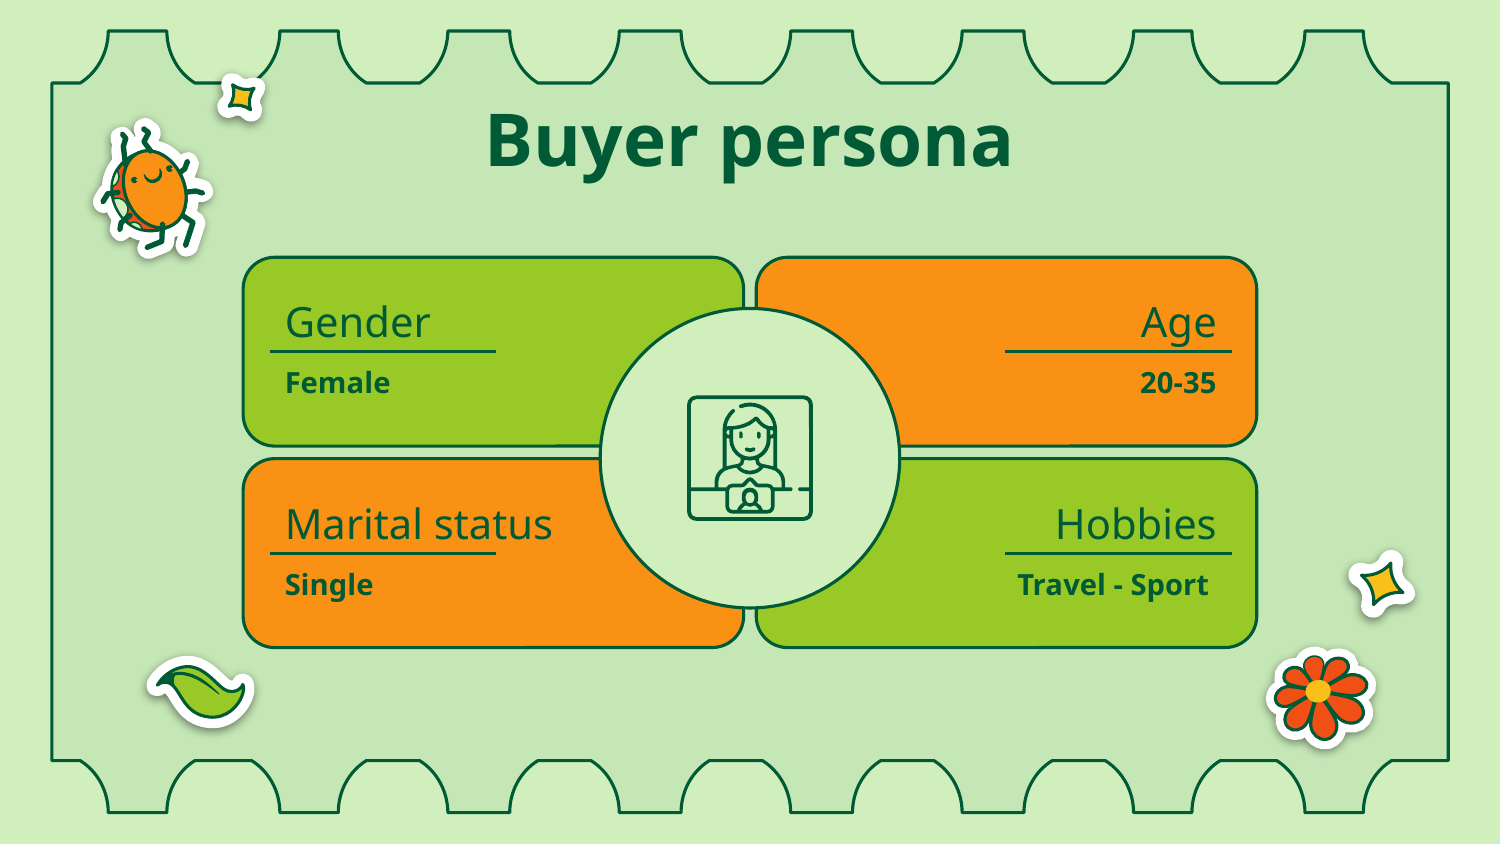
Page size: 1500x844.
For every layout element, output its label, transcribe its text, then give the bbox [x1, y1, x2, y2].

text_box [756, 257, 1257, 447]
text_box [687, 395, 813, 521]
text_box Female [269, 356, 593, 408]
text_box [1279, 650, 1365, 744]
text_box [1354, 557, 1410, 610]
text_box Age [909, 295, 1232, 347]
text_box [166, 653, 240, 726]
text_box Single [269, 558, 593, 610]
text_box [104, 130, 204, 250]
title Buyer persona [118, 90, 1382, 184]
text_box Travel - Sport [909, 558, 1232, 610]
text_box [243, 257, 744, 447]
text_box [243, 458, 744, 648]
text_box [600, 308, 900, 608]
text_box Marital status [269, 497, 593, 548]
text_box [222, 79, 261, 116]
text_box 20-35 [909, 356, 1232, 408]
text_box Gender [269, 295, 593, 347]
text_box Hobbies [909, 497, 1232, 548]
text_box [756, 458, 1257, 648]
